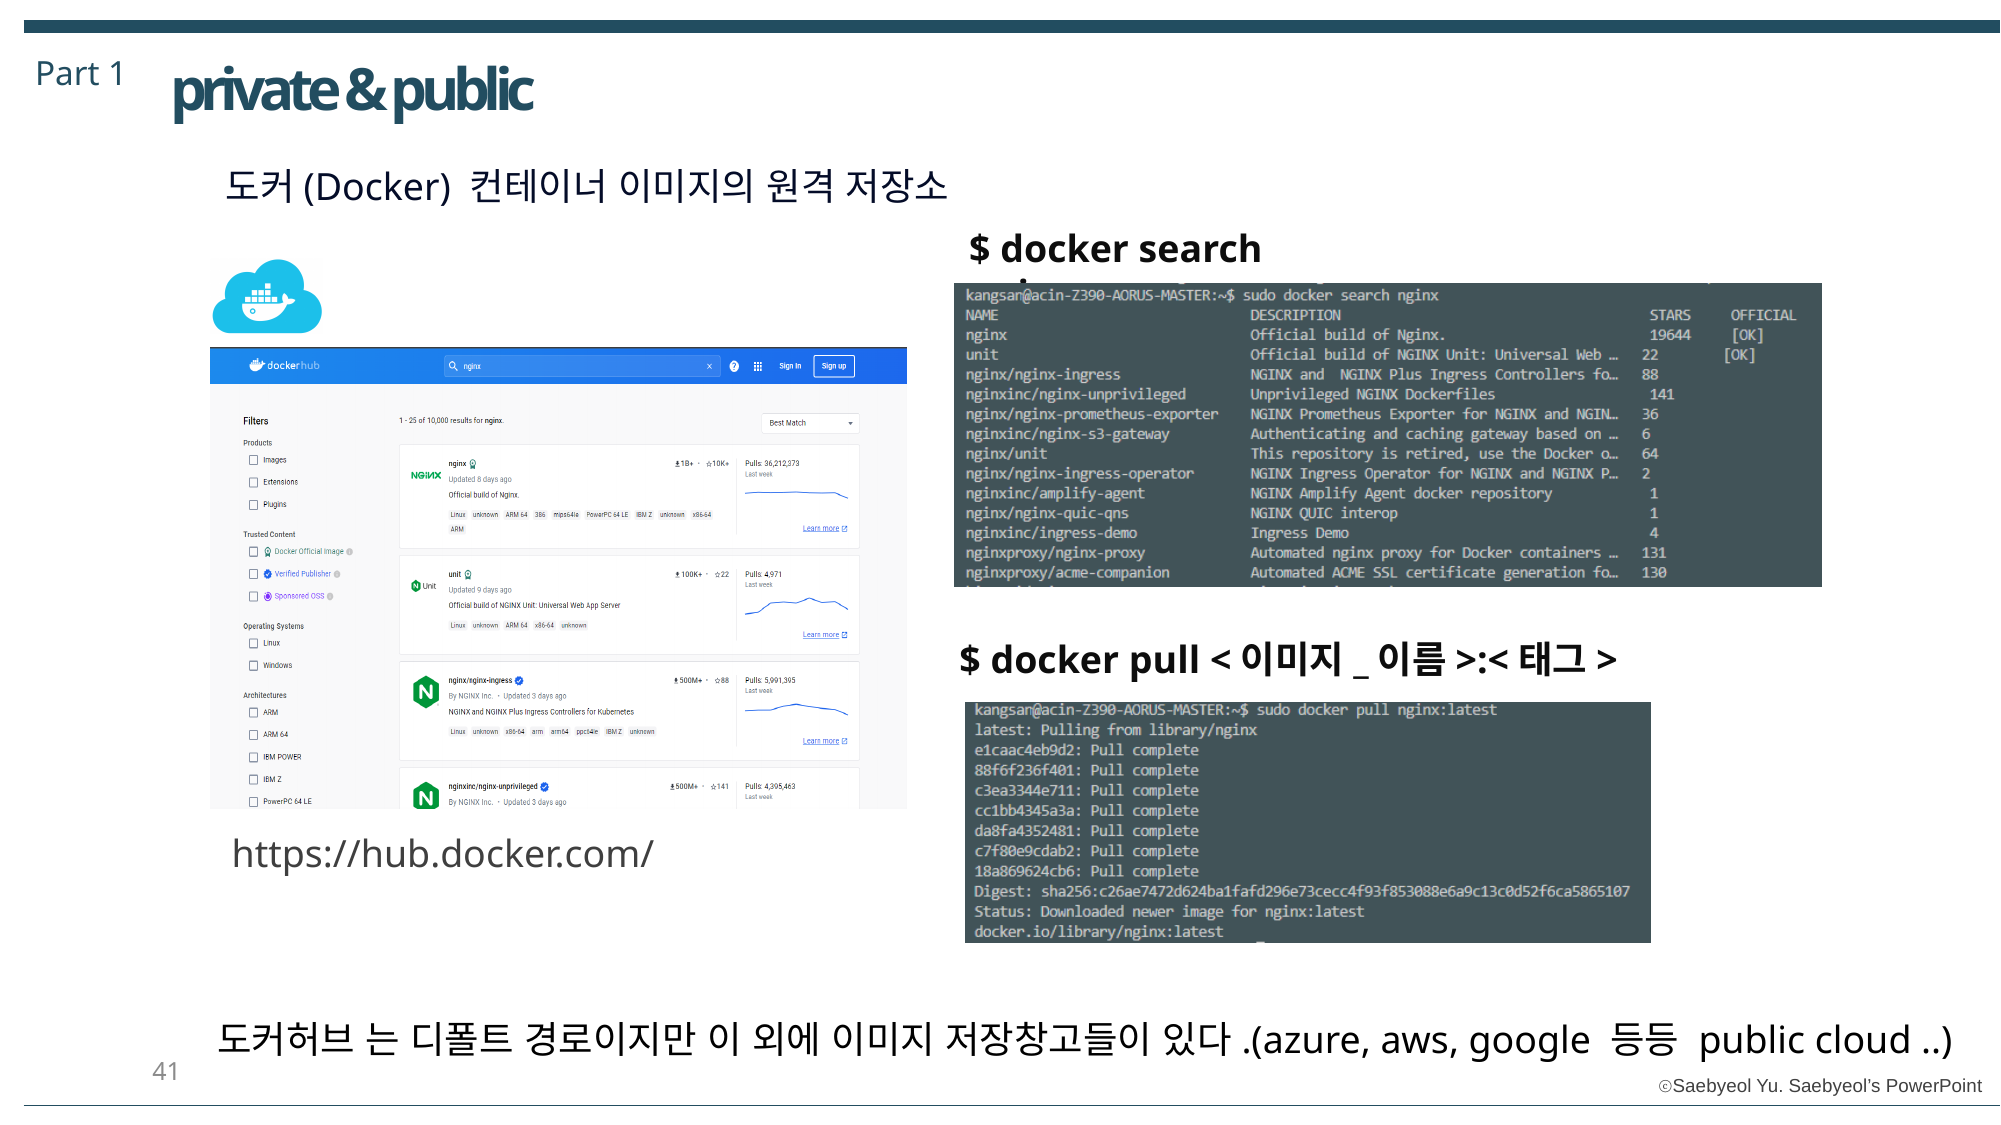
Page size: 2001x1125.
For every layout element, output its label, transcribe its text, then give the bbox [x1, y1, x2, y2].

text_box Part 1 [20, 44, 143, 100]
text_box 도커허브 는 디폴트 경로이지만 이 외에 이미지 저장창고들이 있다.(azure, aws, google 등등 public cloud ..) [202, 963, 2000, 1069]
text_box https://hub.docker.com/ [216, 822, 965, 889]
text_box $ docker pull <이미지_이름>:<태그> [944, 628, 1807, 734]
picture [210, 258, 323, 334]
text_box private & public [155, 44, 552, 130]
text_box 도커(Docker) 컨테이너 이미지의 원격 저장소 [210, 155, 1216, 216]
picture [965, 702, 1651, 943]
text_box $ docker search nginx [954, 217, 1376, 283]
slide_number 41 [137, 1042, 588, 1103]
picture [210, 347, 907, 809]
picture [954, 283, 1822, 587]
